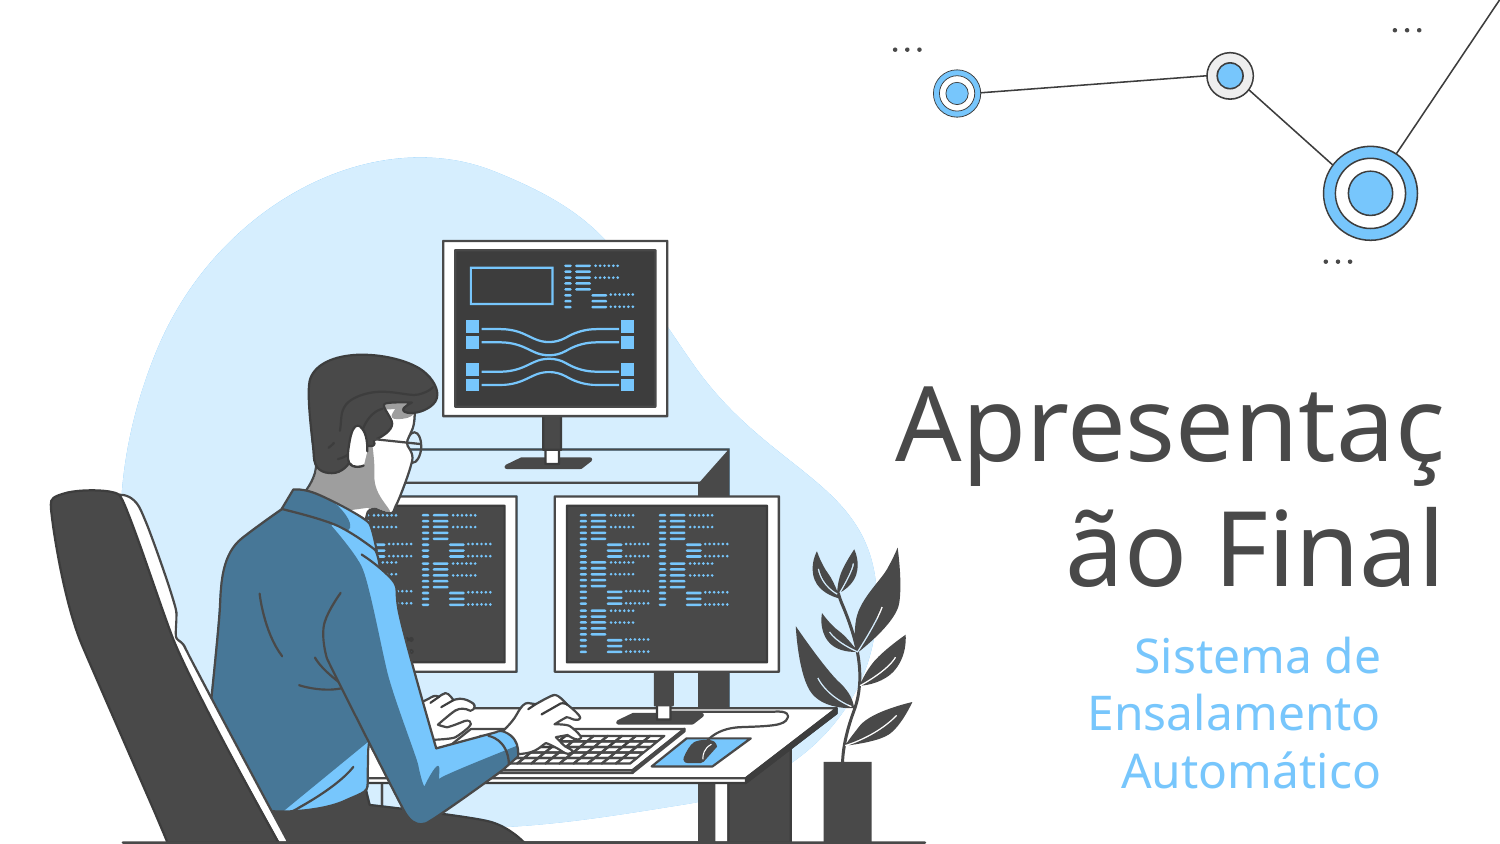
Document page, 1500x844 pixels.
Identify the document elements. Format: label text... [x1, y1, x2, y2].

subtitle Sistema de Ensalamento Automático [932, 610, 1397, 758]
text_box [49, 157, 927, 844]
title Apresentação Final [932, 328, 1461, 623]
